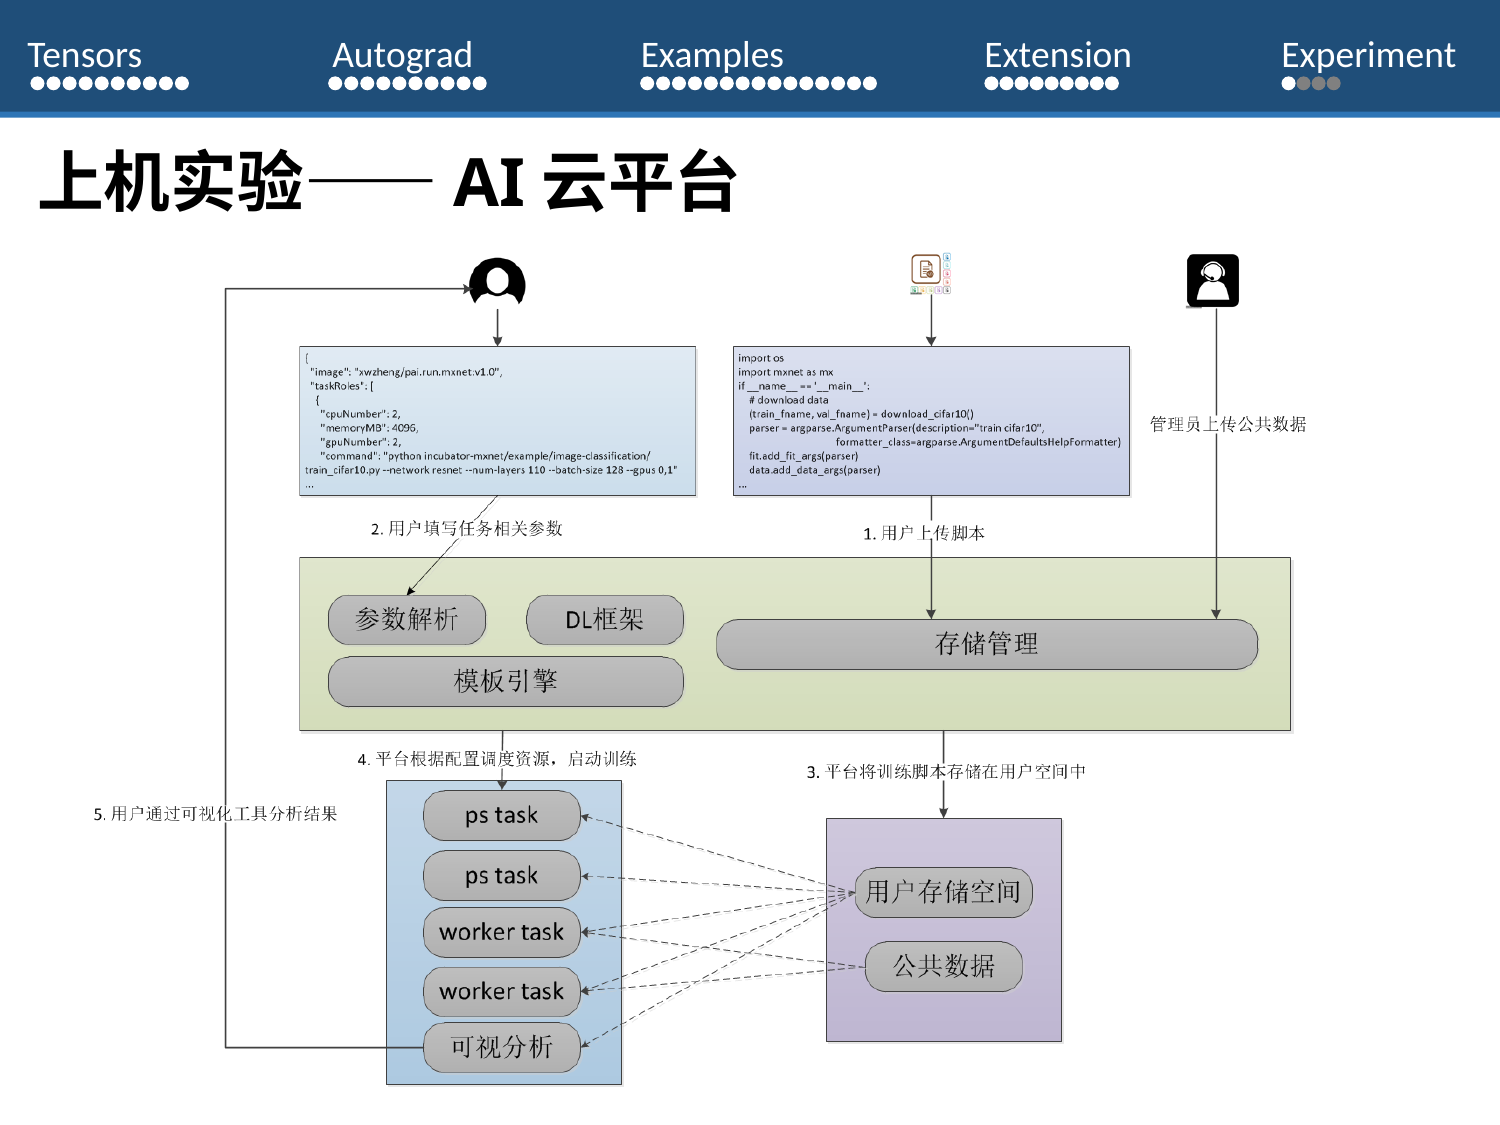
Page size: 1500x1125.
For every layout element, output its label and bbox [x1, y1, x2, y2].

text_box [12, 22, 173, 91]
text_box [626, 22, 814, 91]
title [22, 139, 1481, 231]
text_box [831, 76, 877, 91]
text_box [1266, 22, 1472, 91]
text_box [815, 76, 830, 91]
text_box [174, 76, 189, 91]
text_box [317, 22, 489, 91]
picture [70, 252, 1315, 1087]
text_box [969, 22, 1148, 91]
